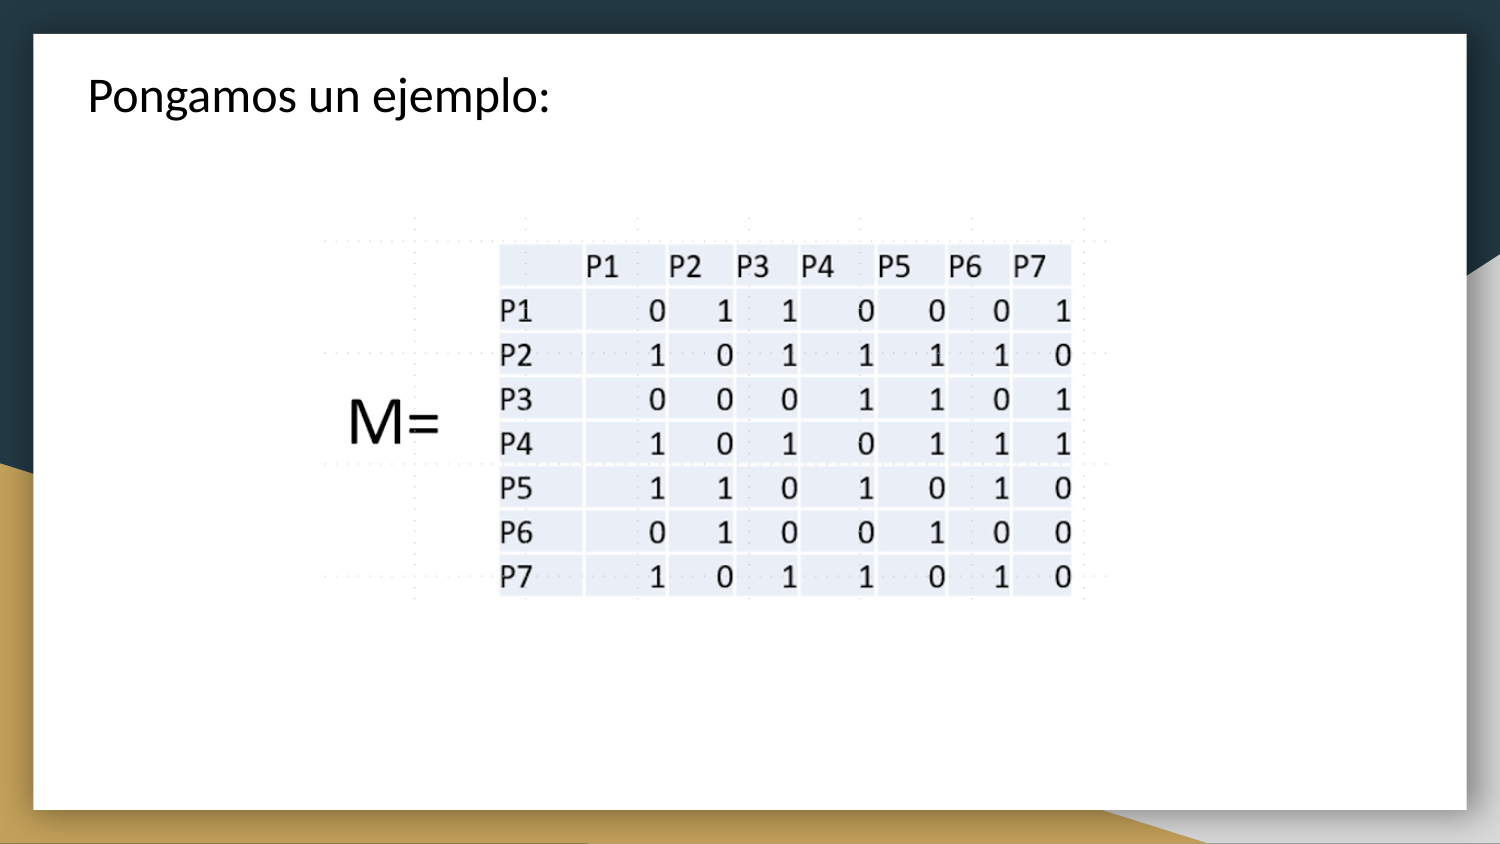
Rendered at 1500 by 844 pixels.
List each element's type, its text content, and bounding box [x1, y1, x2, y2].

text_box Pongamos un ejemplo: [72, 47, 1022, 159]
picture [316, 214, 1116, 606]
